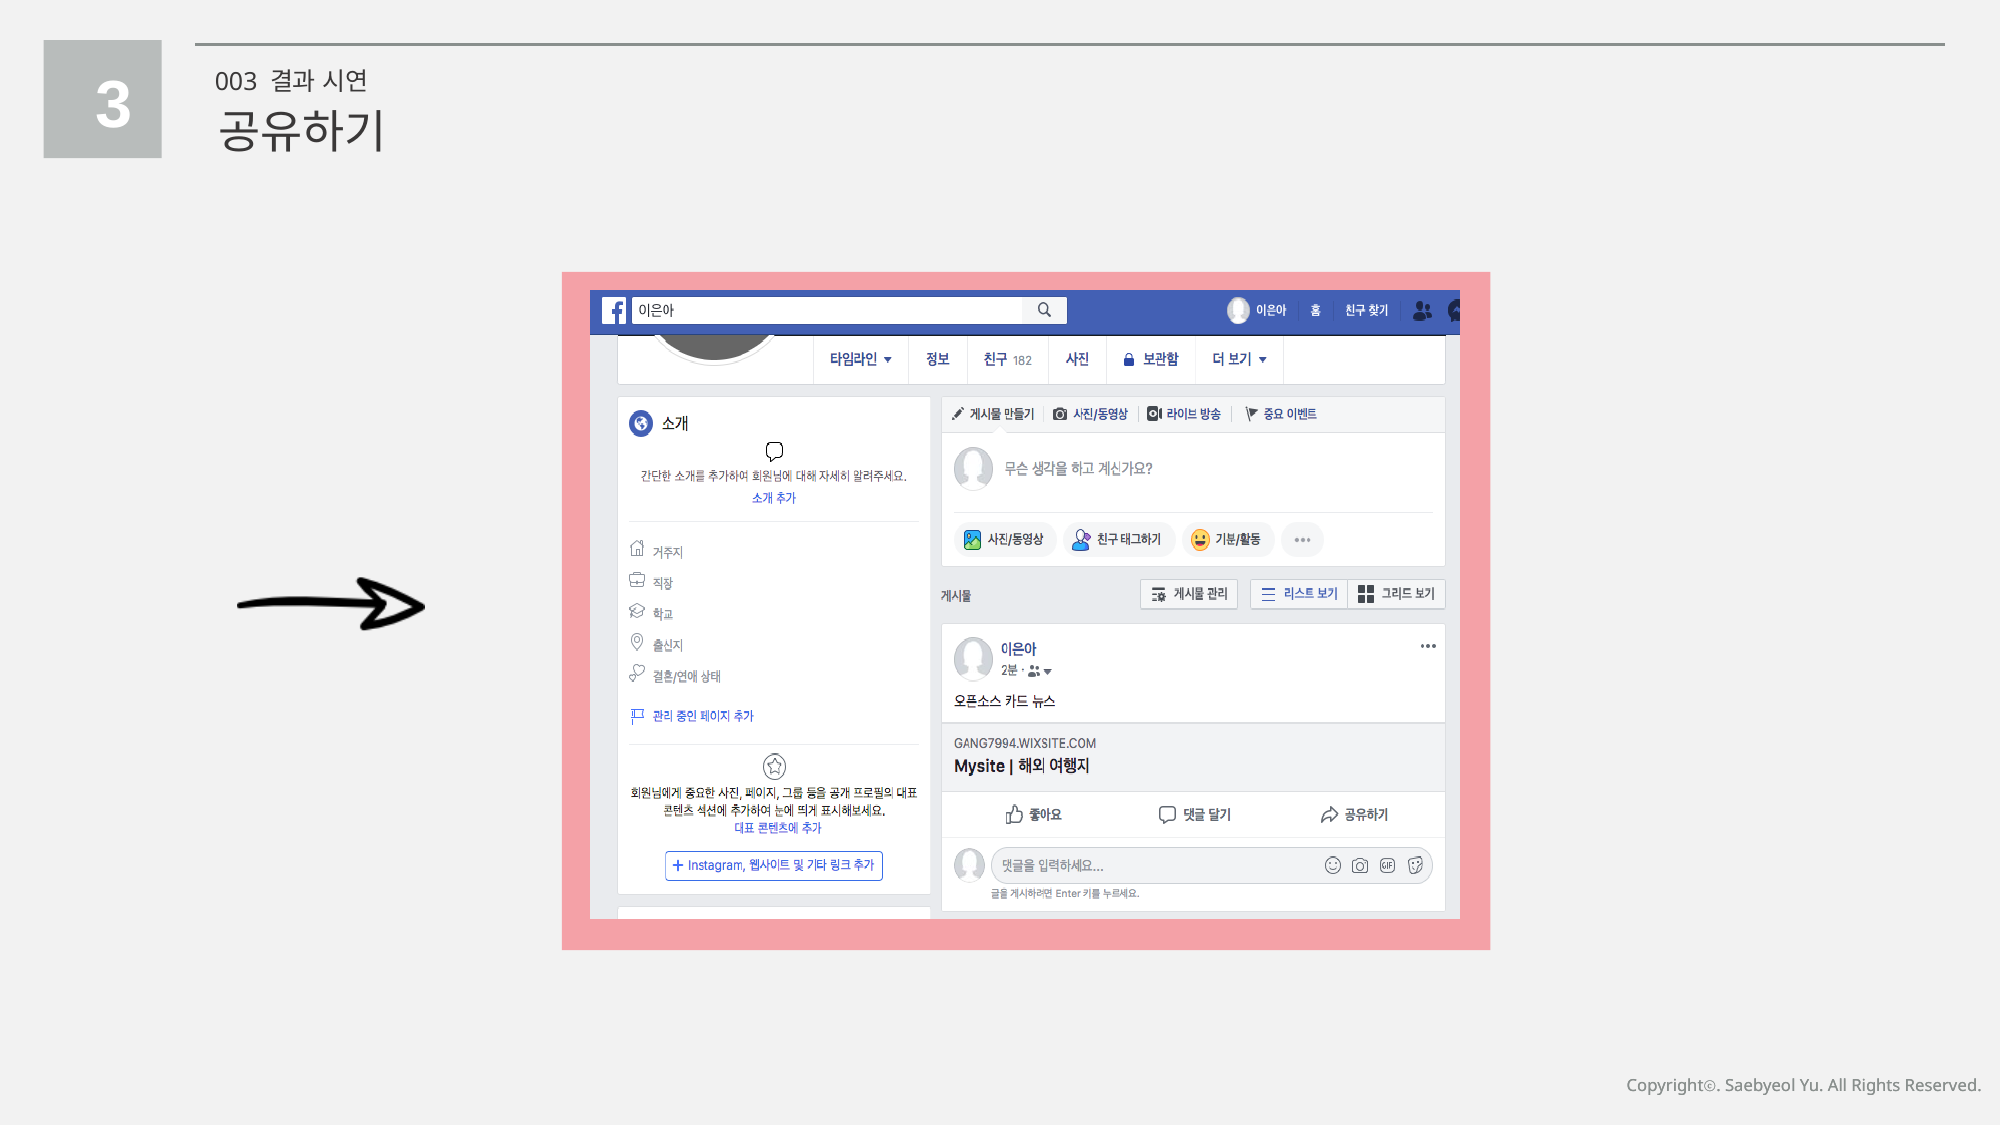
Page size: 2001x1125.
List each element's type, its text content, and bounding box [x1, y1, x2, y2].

text_box [42, 39, 163, 159]
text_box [237, 271, 1491, 951]
text_box 3 [80, 52, 123, 148]
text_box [194, 57, 411, 167]
text_box Copyrightⓒ. Saebyeol Yu. All Rights Reserved. [1611, 1067, 1998, 1102]
